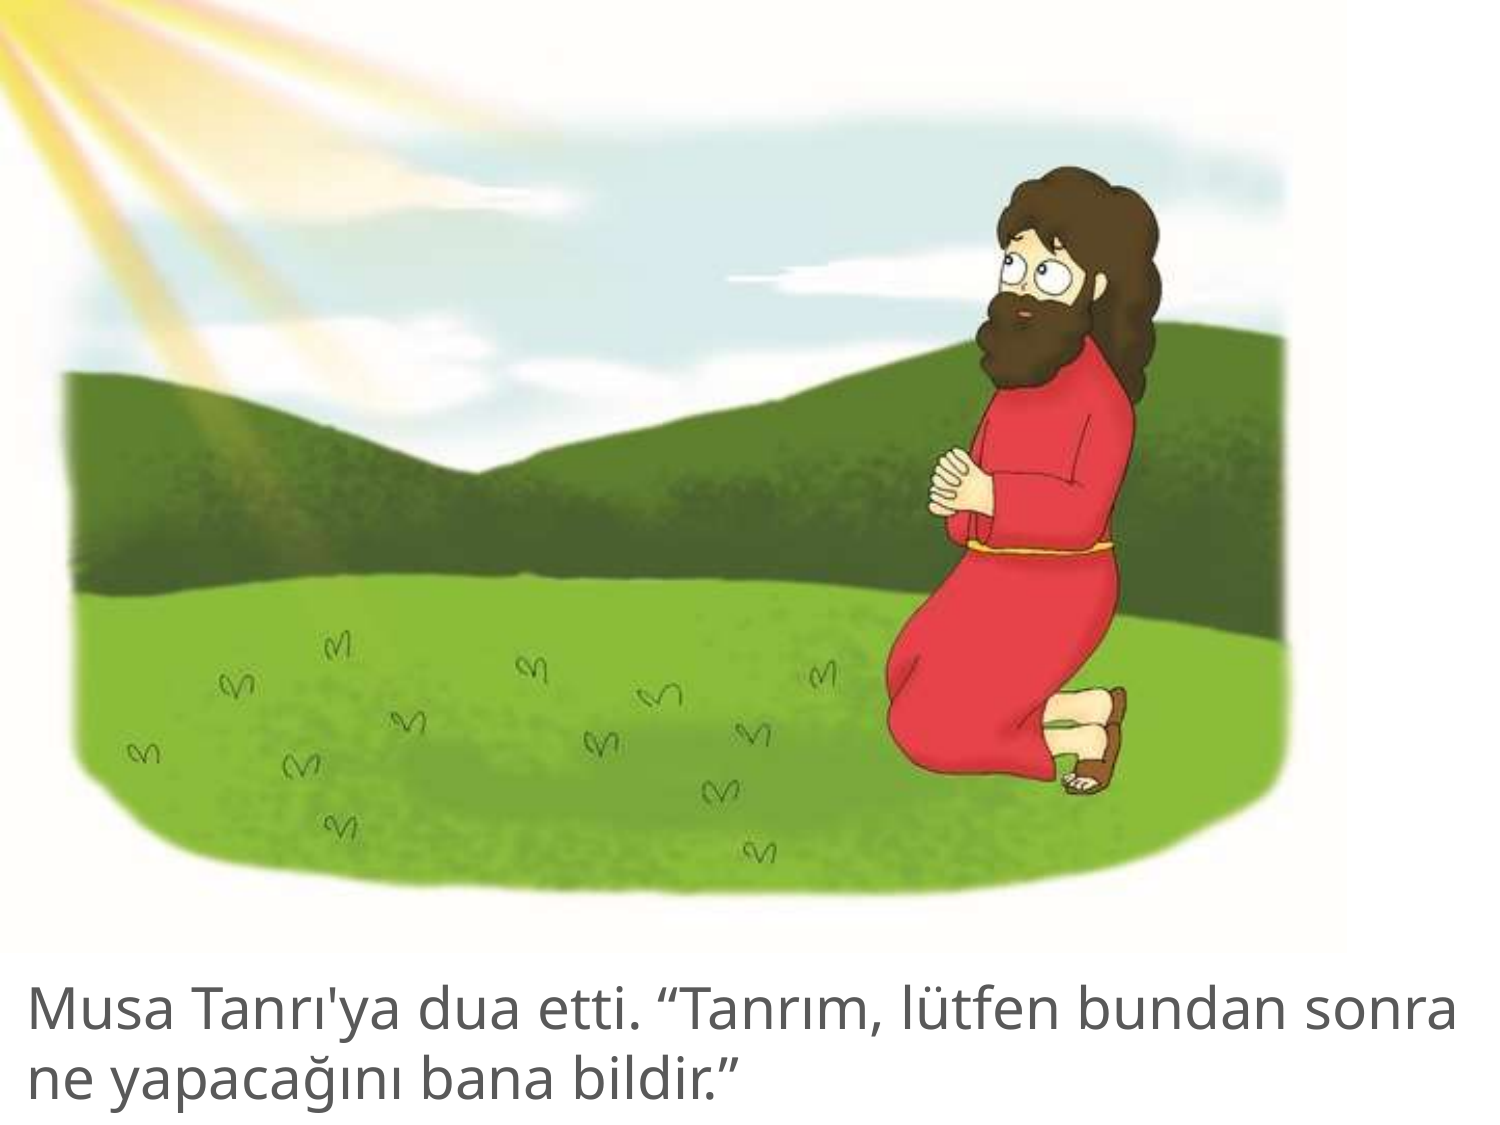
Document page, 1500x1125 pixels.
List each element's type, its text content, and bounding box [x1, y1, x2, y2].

picture [0, 0, 1348, 953]
text_box Musa Tanrı'ya dua etti. “Tanrım, lütfen bundan sonra ne yapacağını bana bildir.” [11, 964, 1498, 1119]
